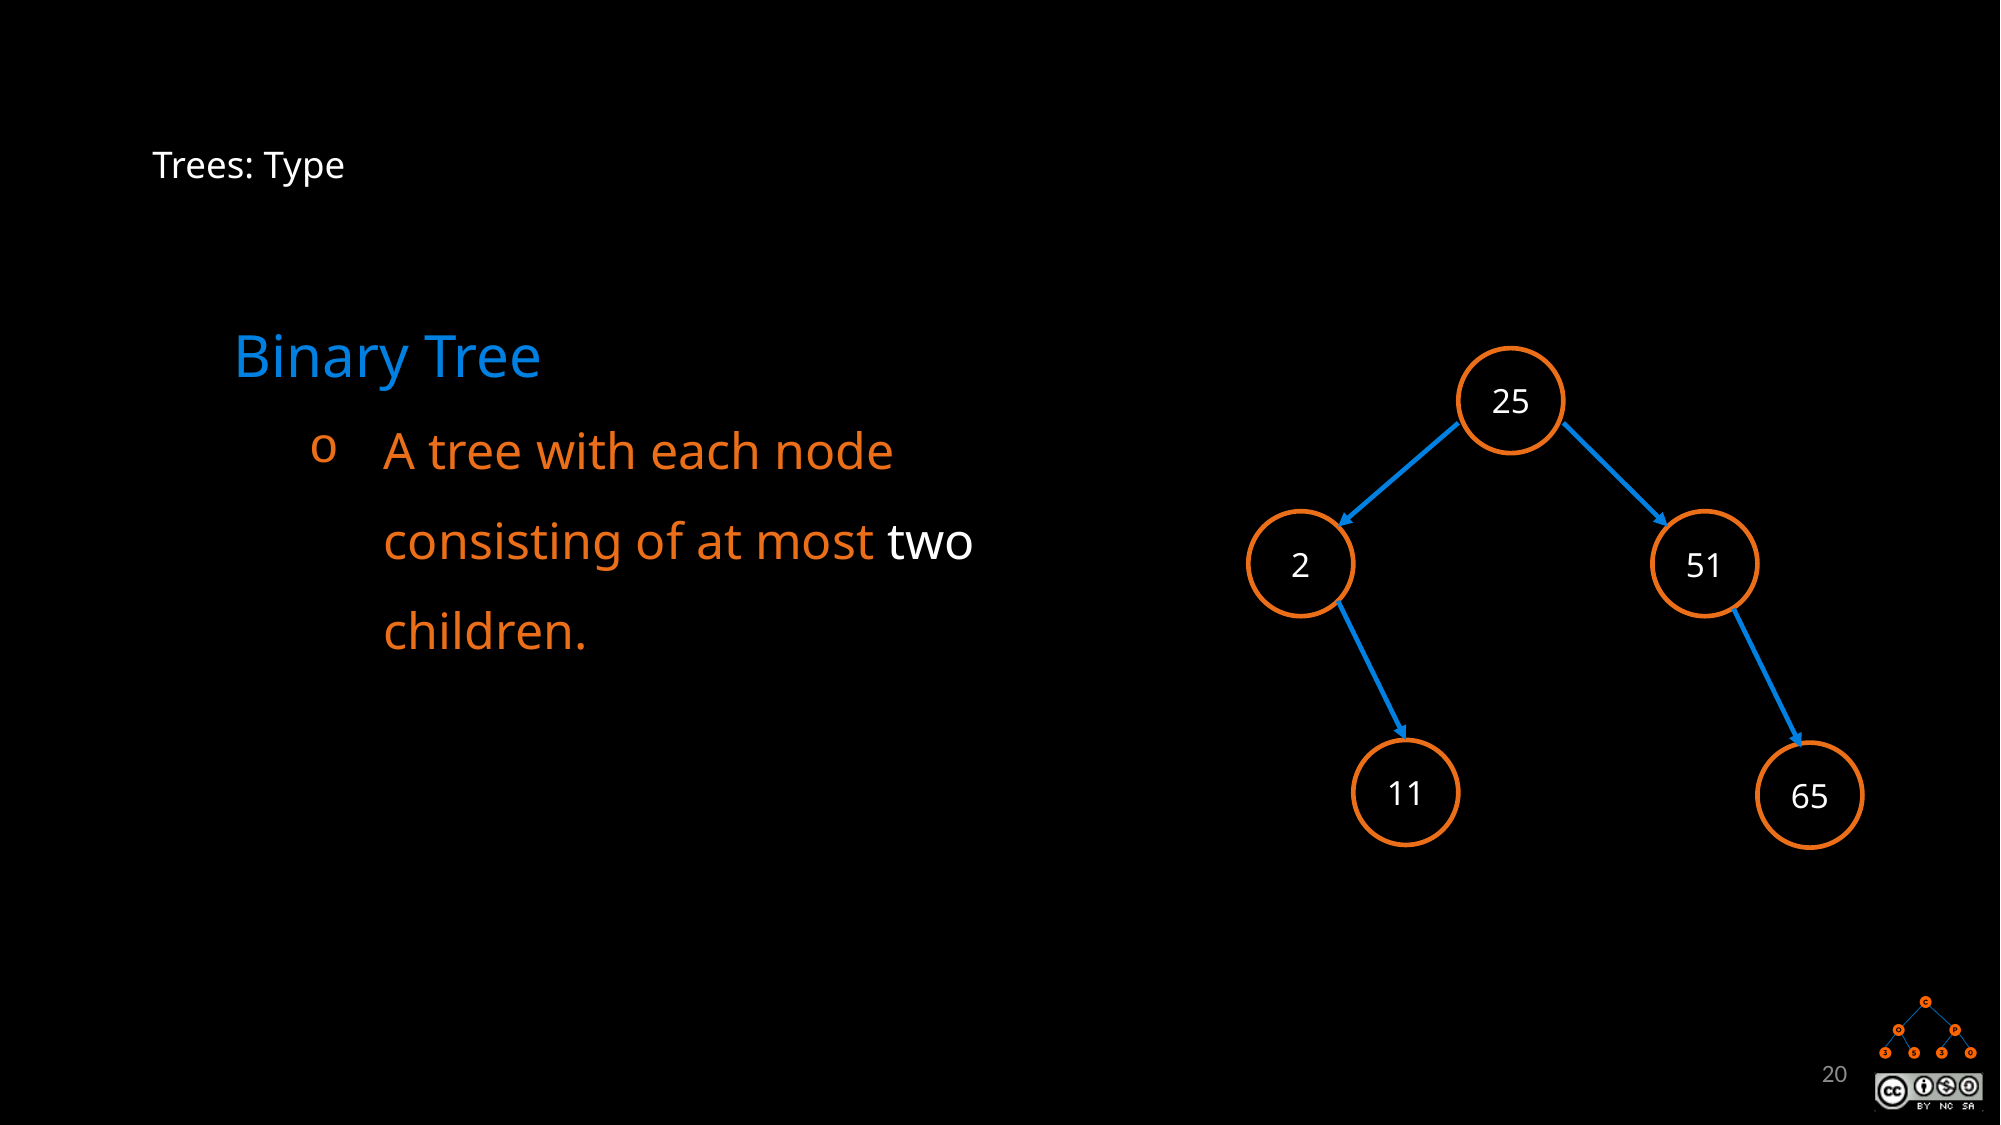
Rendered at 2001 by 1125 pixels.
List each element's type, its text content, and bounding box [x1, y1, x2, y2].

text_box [1248, 348, 1863, 848]
text_box Binary Tree A tree with each node consisting of at most two children. [219, 277, 1116, 772]
slide_number 20 [1412, 1042, 1859, 1103]
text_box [1859, 988, 1998, 1112]
title Trees: Type [137, 59, 1863, 278]
